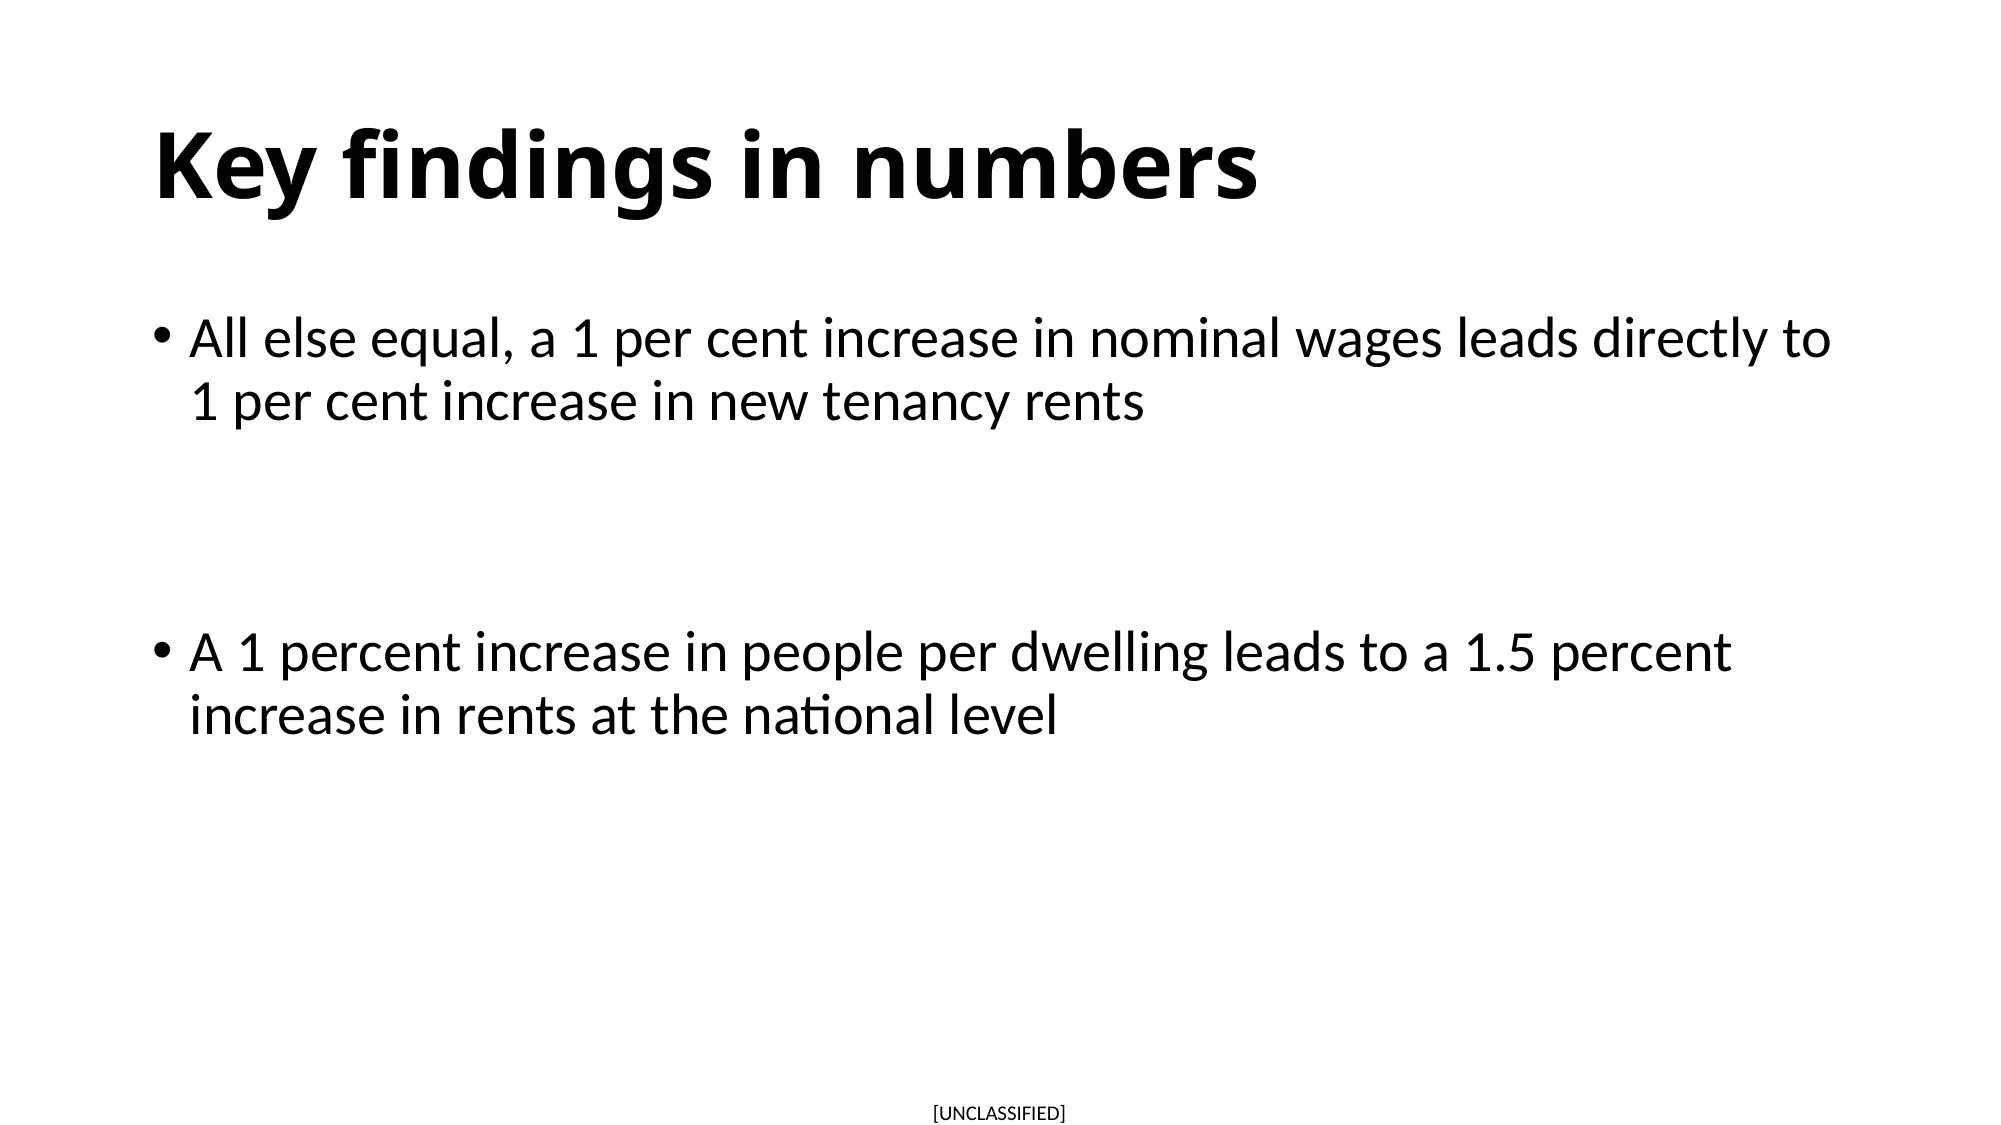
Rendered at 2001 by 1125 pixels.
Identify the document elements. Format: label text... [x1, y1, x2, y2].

list All else equal, a 1 per cent increase in nominal wages leads directly to 1 per cent increase in new tenancy rents A 1 percent increase in people per dwelling leads to a 1.5 percent increase in rents at the national level [137, 299, 1863, 1014]
title Key findings in numbers [137, 59, 1863, 278]
